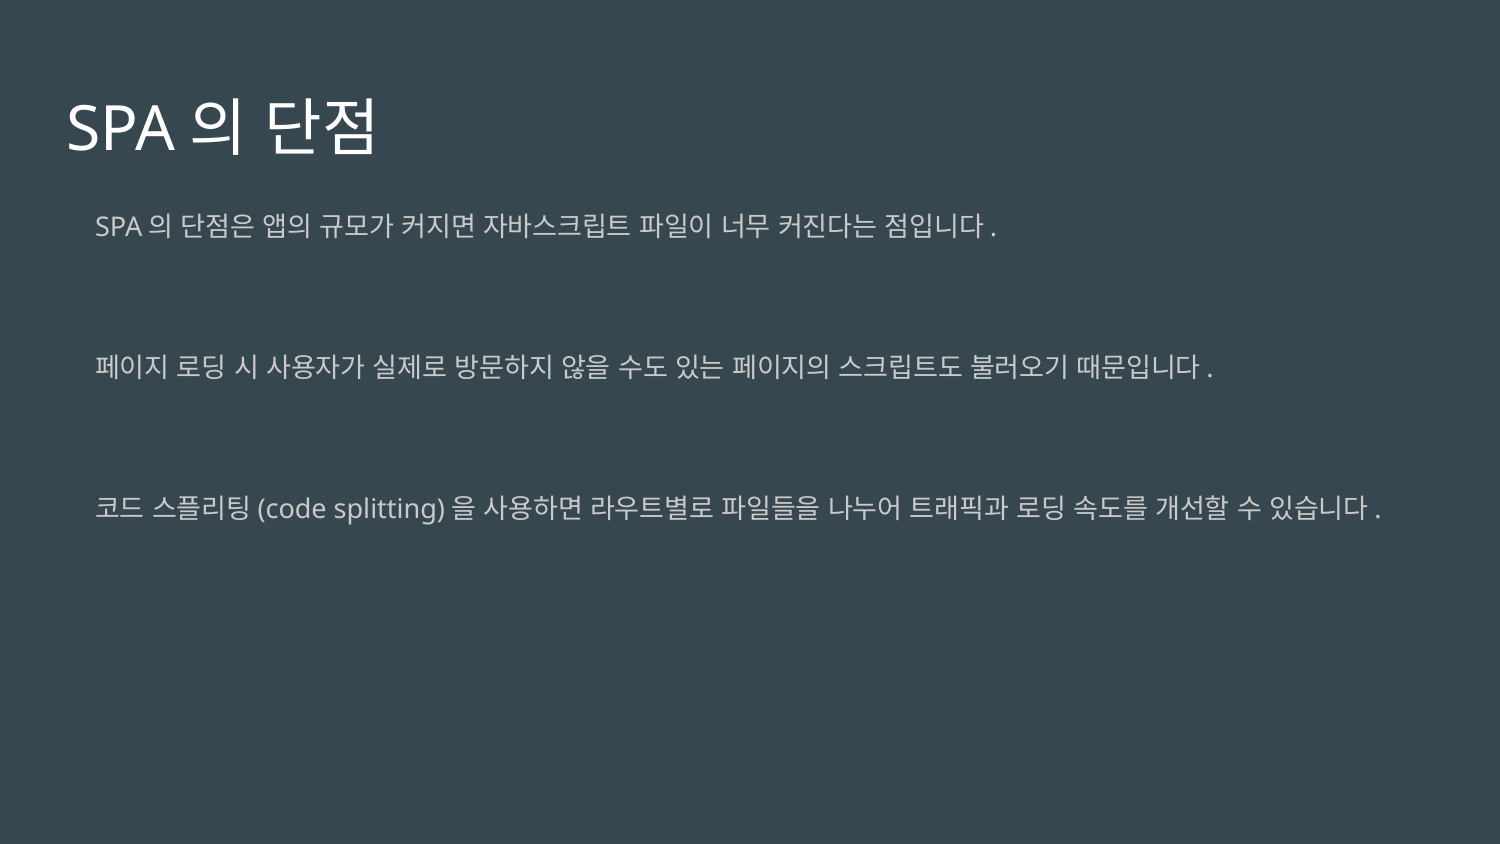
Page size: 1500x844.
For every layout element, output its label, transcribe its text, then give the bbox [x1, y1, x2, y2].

title SPA의 단점 [51, 72, 1449, 167]
list SPA의 단점은 앱의 규모가 커지면 자바스크립트 파일이 너무 커진다는 점입니다. 페이지 로딩 시 사용자가 실제로 방문하지 않을 수도 있는 페이지의 스크립트도 불러오기 때문입니다. 코드 스플리팅(code splitting)을 사용하면 라우트별로 파일들을 나누어 트래픽과 로딩 속도를 개선할 수 있습니다. [80, 189, 1449, 750]
